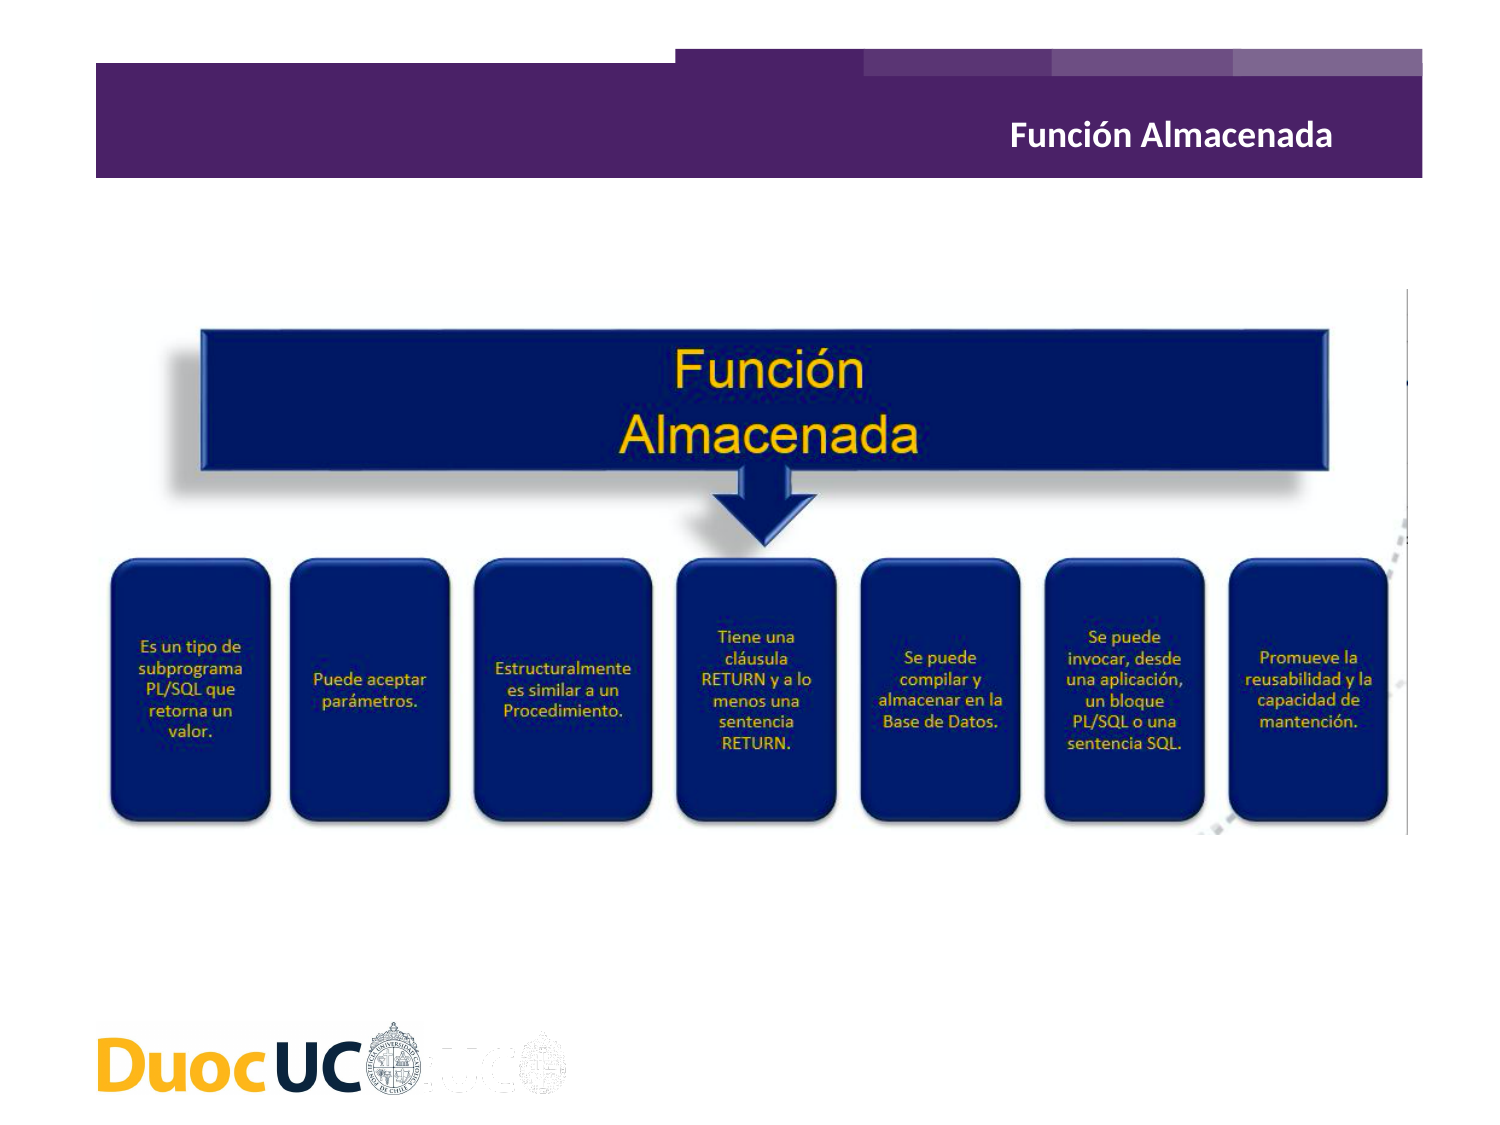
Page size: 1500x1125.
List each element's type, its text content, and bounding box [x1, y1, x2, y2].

picture [92, 289, 1408, 836]
text_box Función Almacenada [995, 102, 1352, 163]
picture [96, 1021, 566, 1095]
